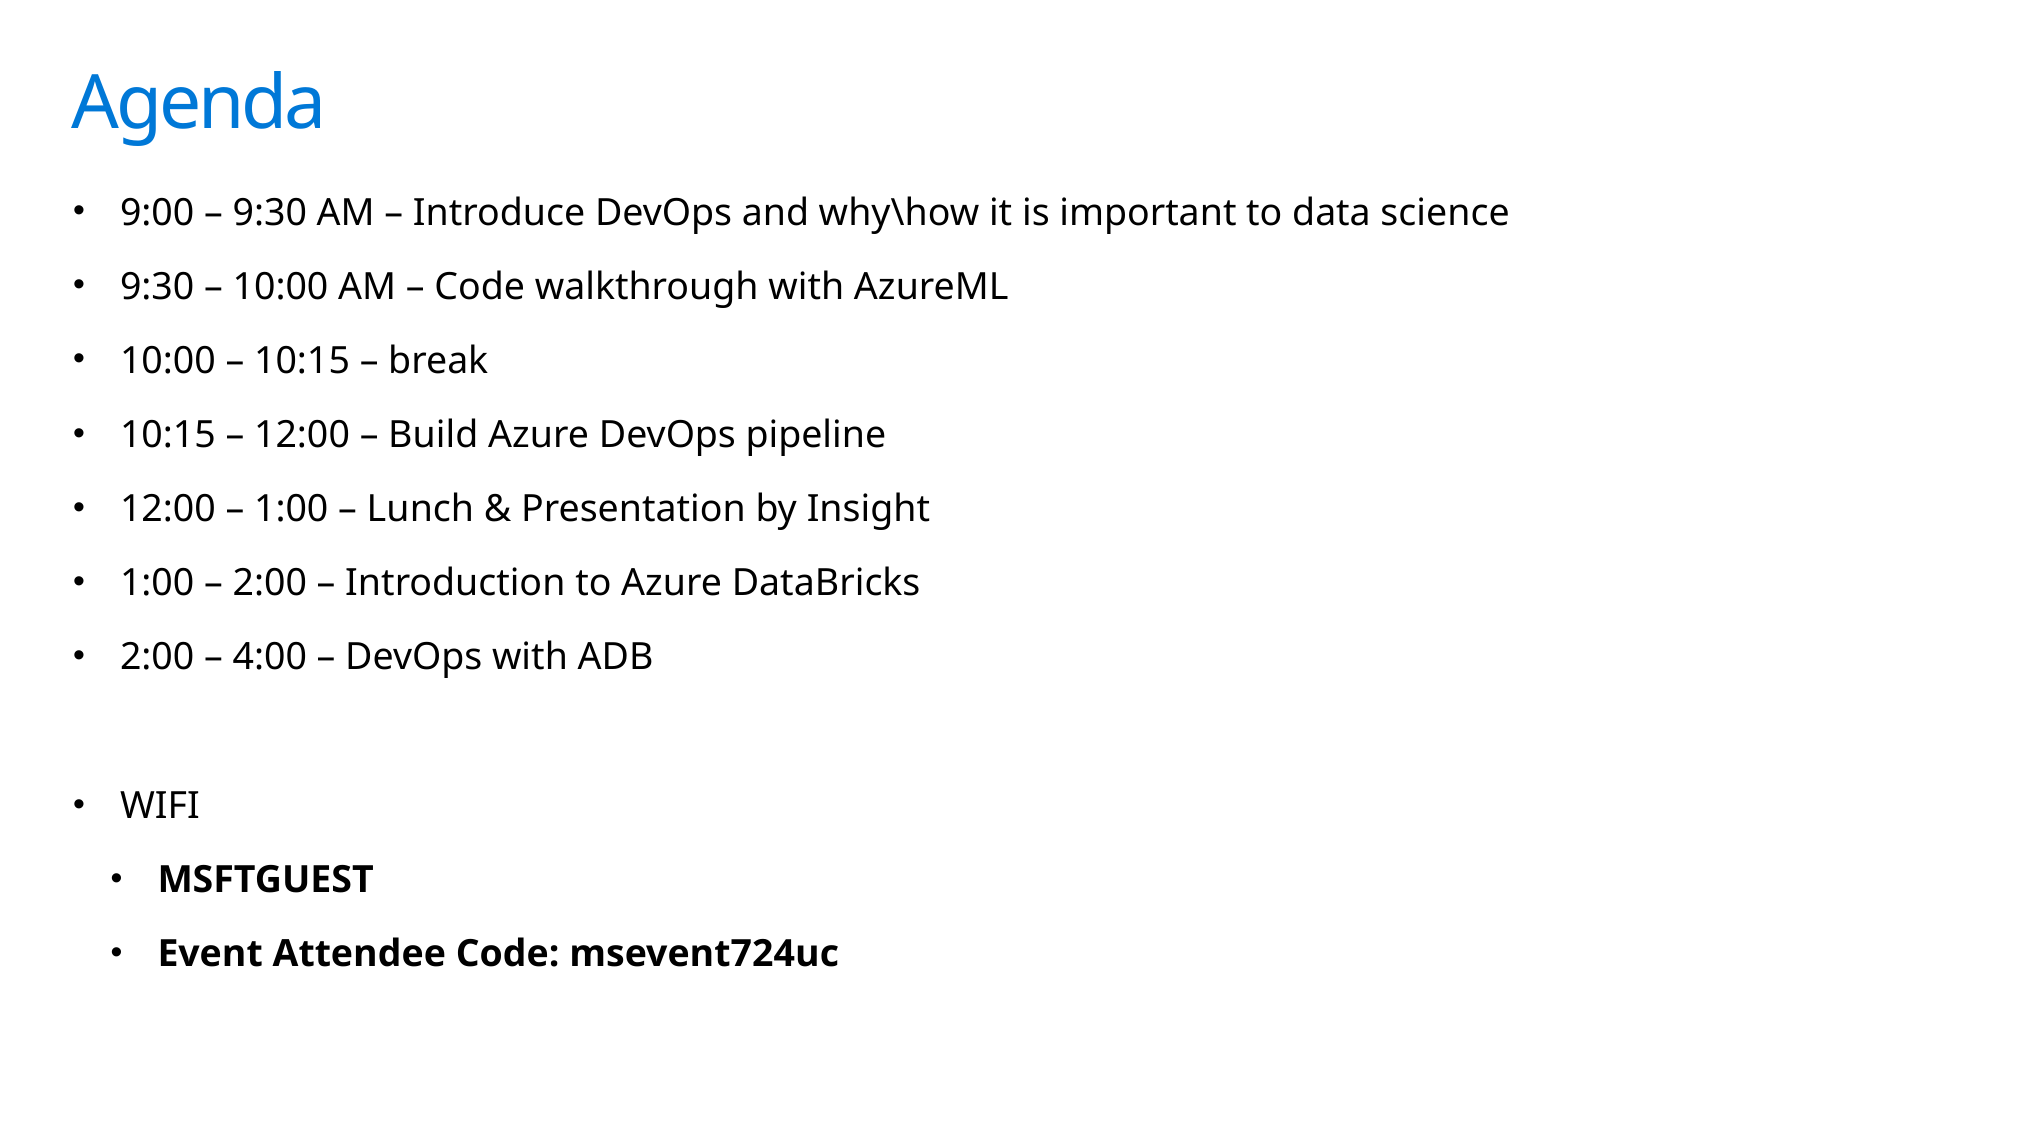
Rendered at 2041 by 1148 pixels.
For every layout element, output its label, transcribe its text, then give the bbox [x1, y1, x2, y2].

list 9:00 – 9:30 AM – Introduce DevOps and why\how it is important to data science 9:30 – 10:00 AM – Code walkthrough with AzureML 10:00 – 10:15 – break 10:15 – 12:00 – Build Azure DevOps pipeline 12:00 – 1:00 – Lunch & Presentation by Insight 1:00 – 2:00 – Introduction to Azure DataBricks 2:00 – 4:00 – DevOps with ADB WIFI MSFTGUEST Event Attendee Code: msevent724uc [73, 187, 1971, 1057]
title Agenda [71, 37, 1969, 161]
